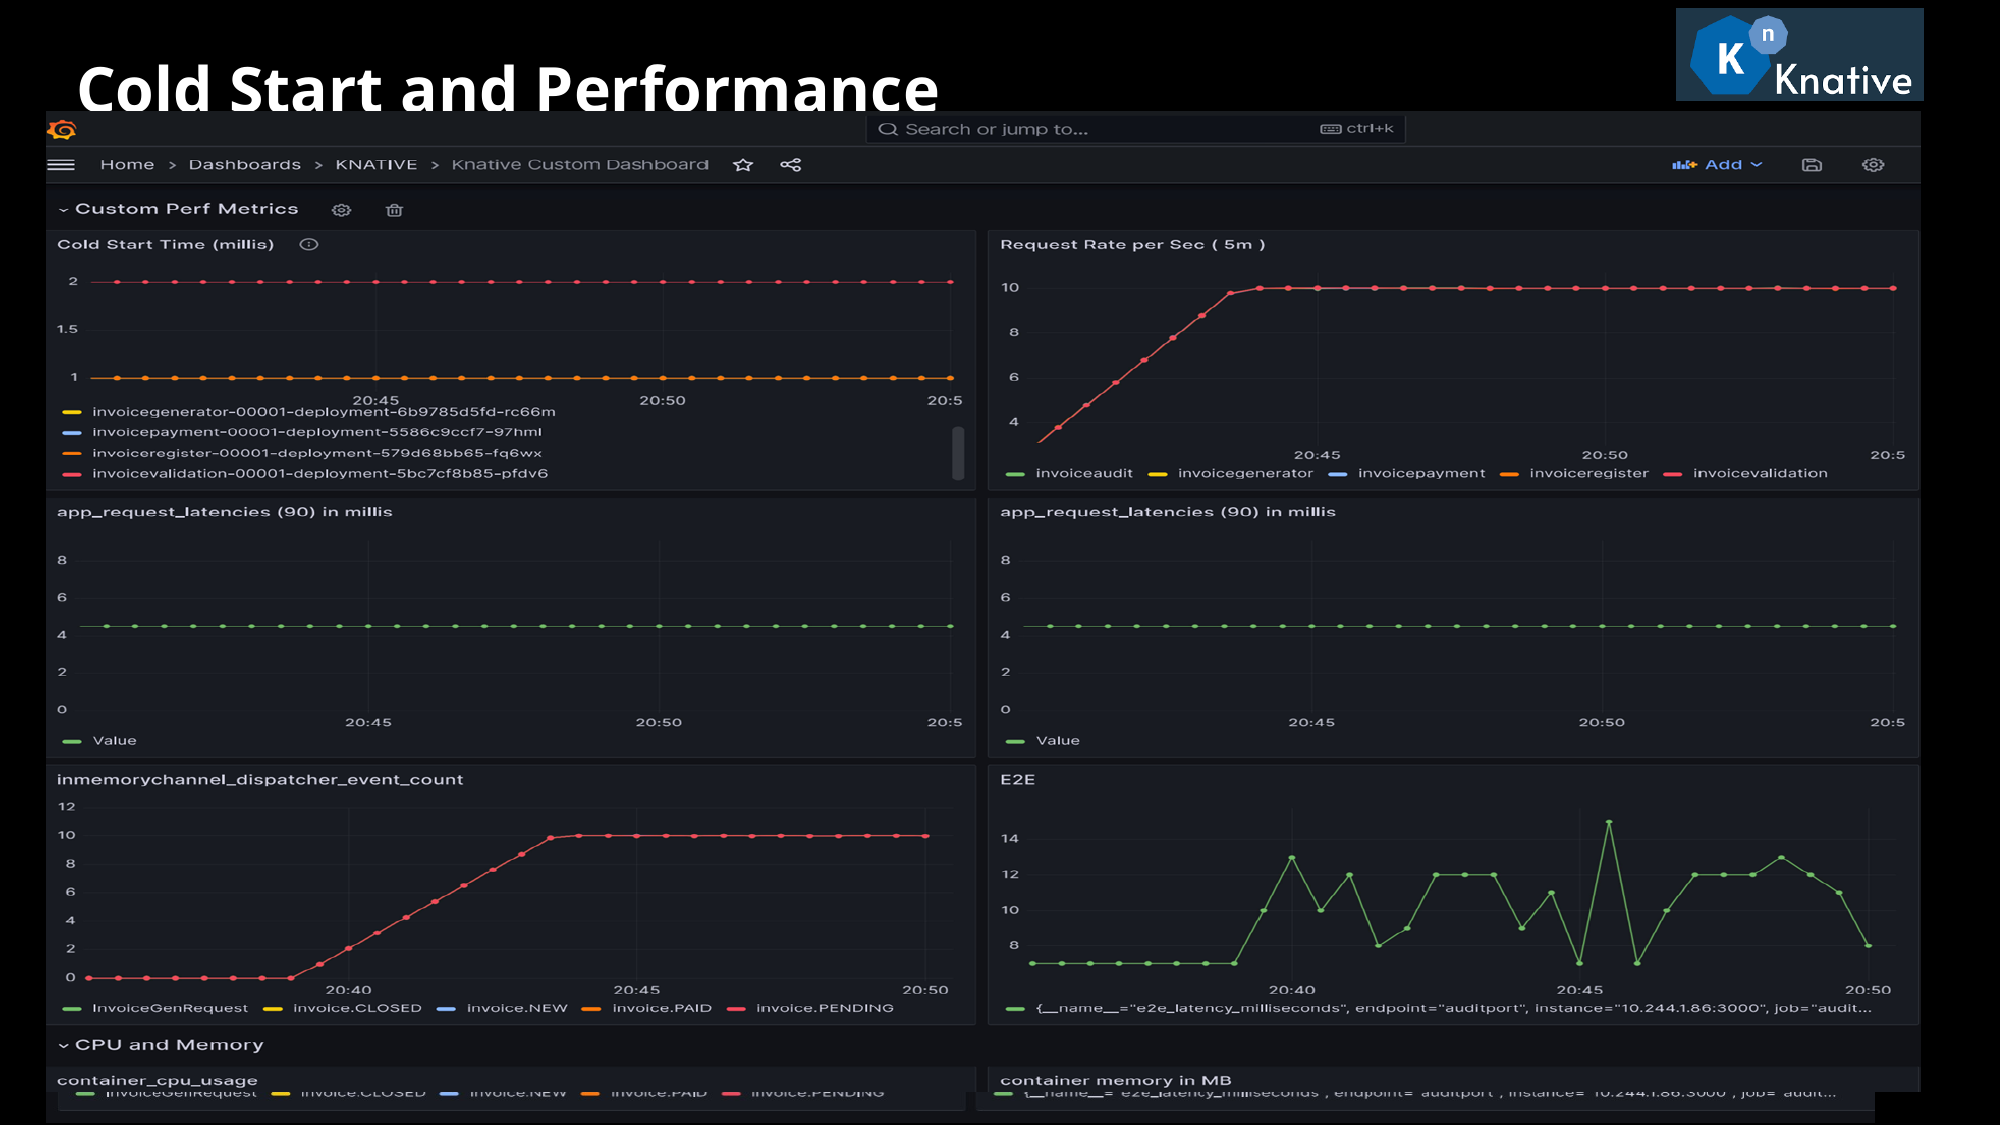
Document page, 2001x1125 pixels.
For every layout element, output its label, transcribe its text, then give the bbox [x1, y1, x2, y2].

title Cold Start and Performance [60, 50, 1900, 111]
picture [46, 111, 1921, 1125]
picture [1676, 8, 1924, 101]
